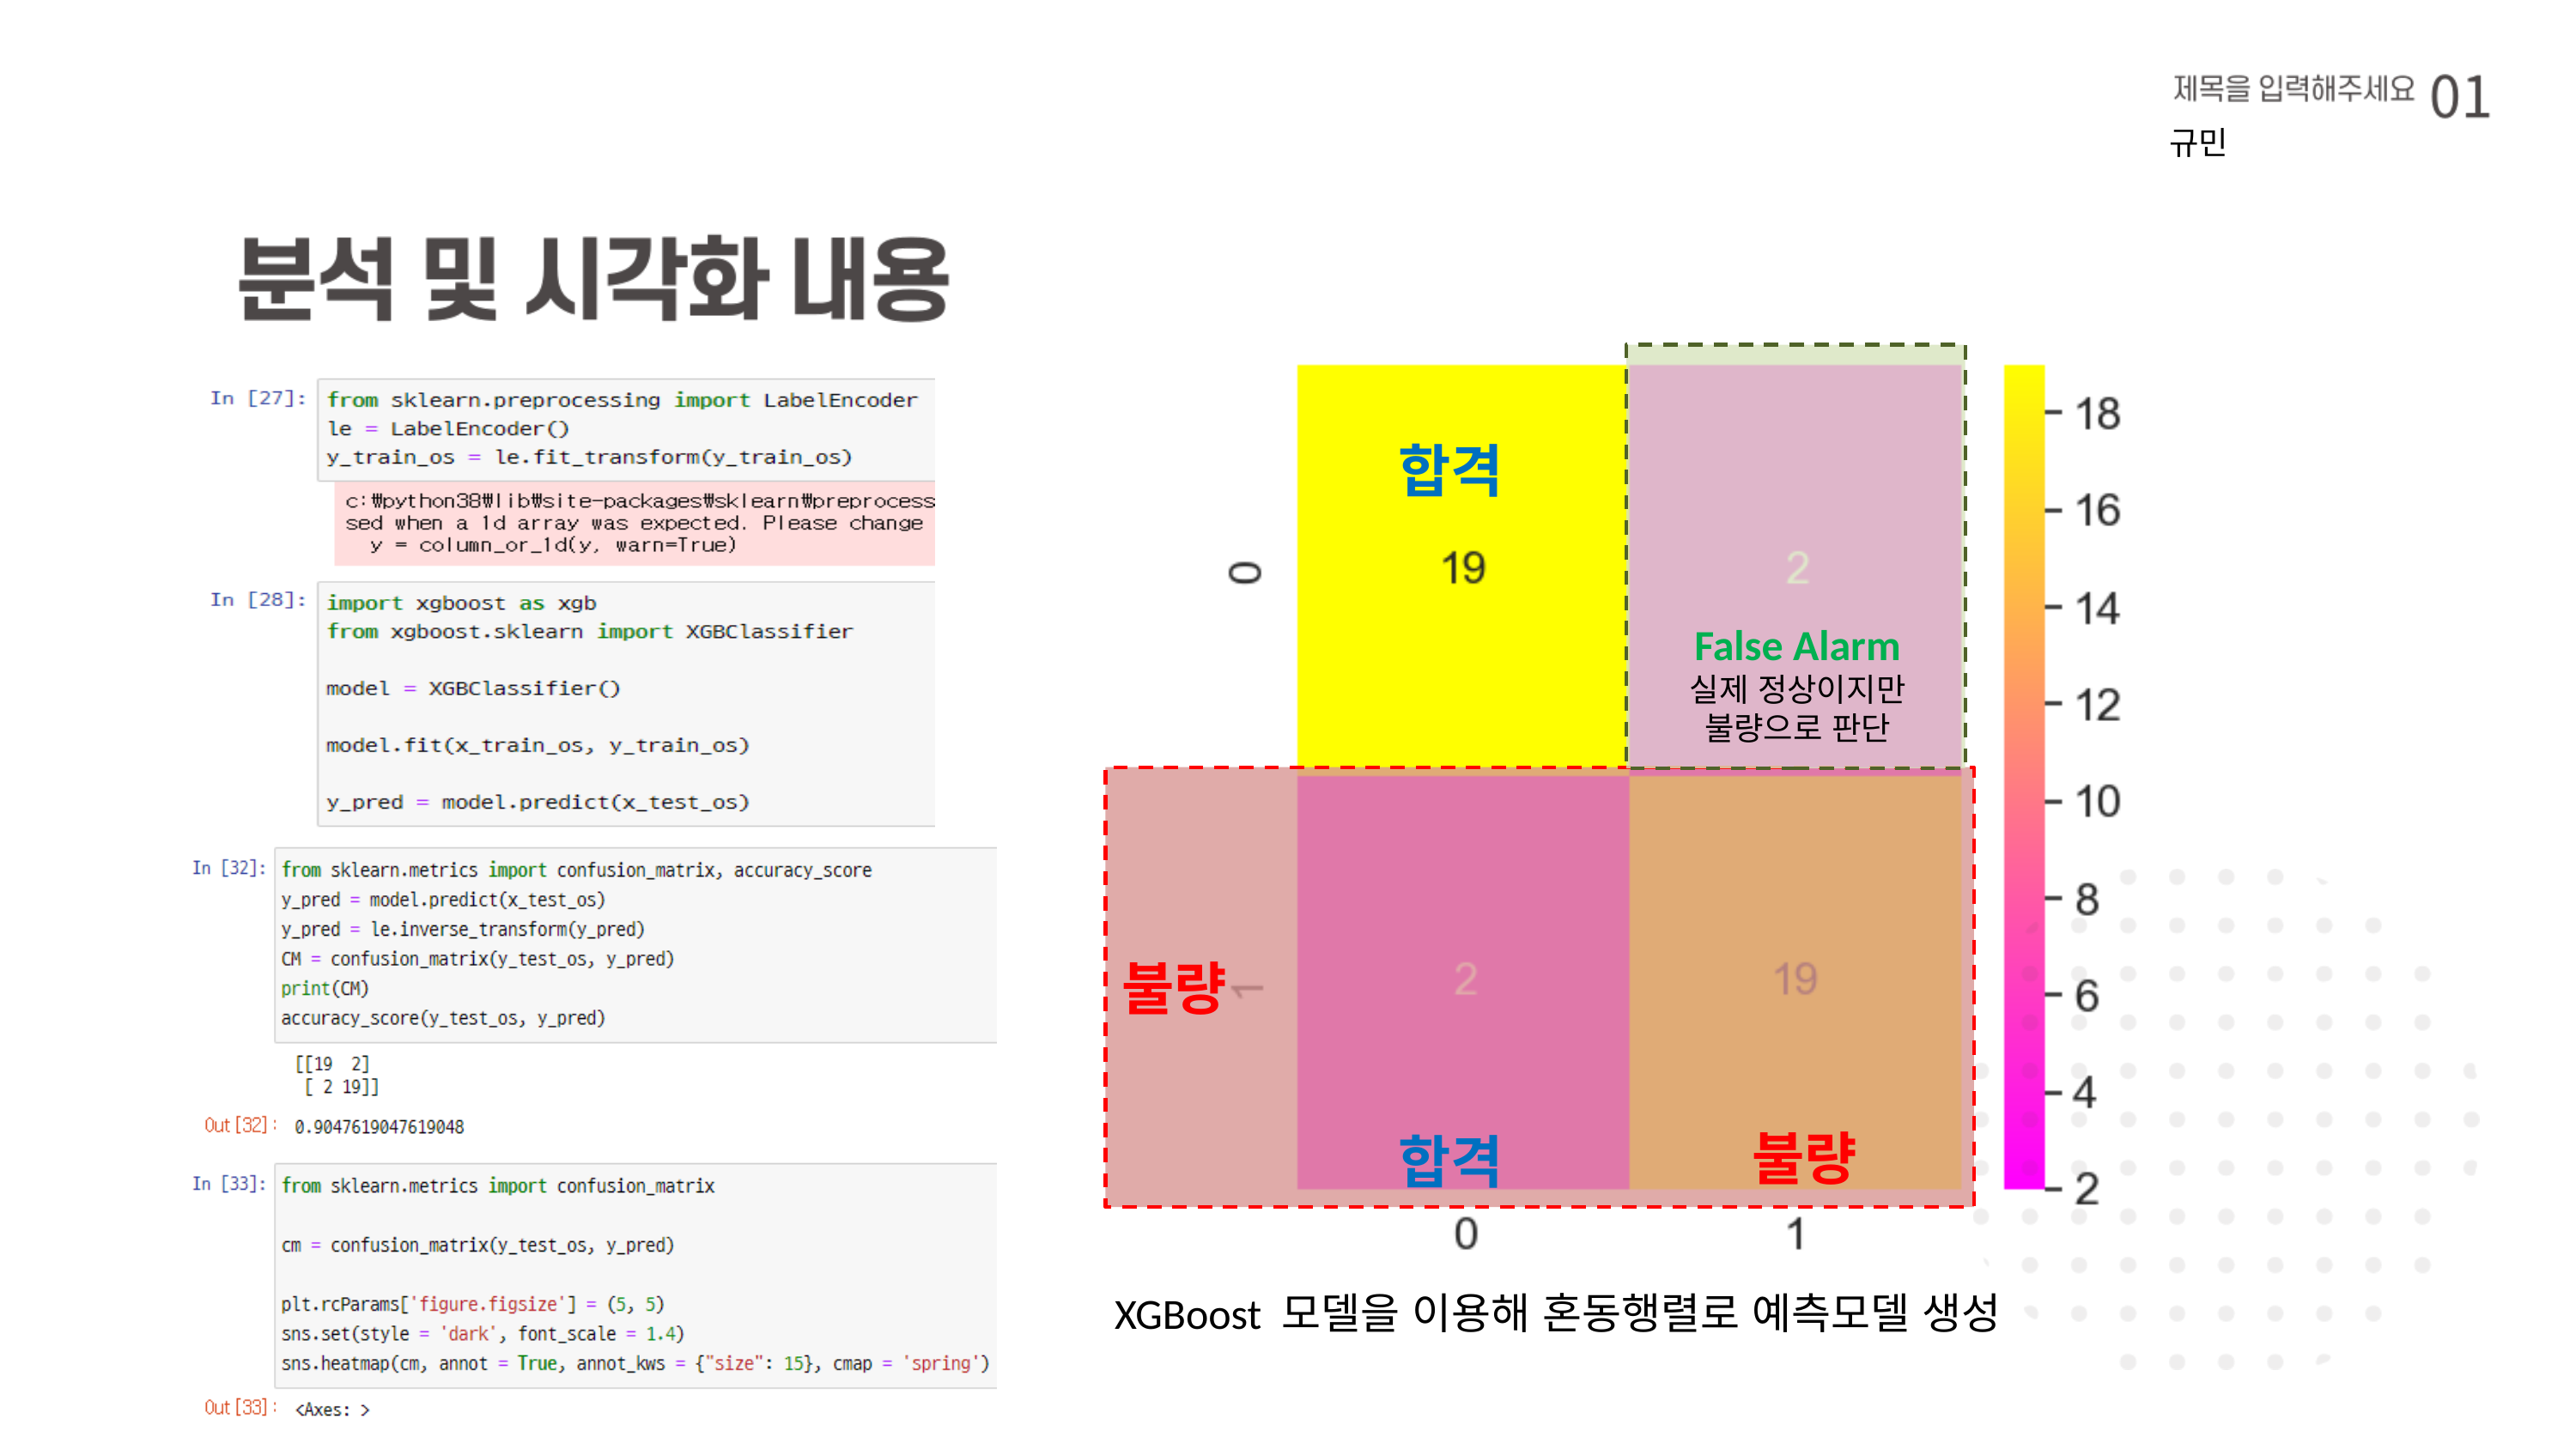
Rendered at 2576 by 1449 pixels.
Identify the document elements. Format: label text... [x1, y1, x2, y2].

picture [178, 201, 1005, 1427]
text_box 불량 [1109, 945, 1204, 1028]
text_box [1103, 766, 1204, 1209]
text_box XGBoost 모델을 이용해 혼동행렬로 예측모델 생성 [1102, 1279, 1969, 1344]
text_box 규민 [2156, 124, 2458, 168]
picture [1208, 344, 2144, 1280]
picture [2077, 46, 2521, 147]
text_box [1973, 869, 2480, 1370]
